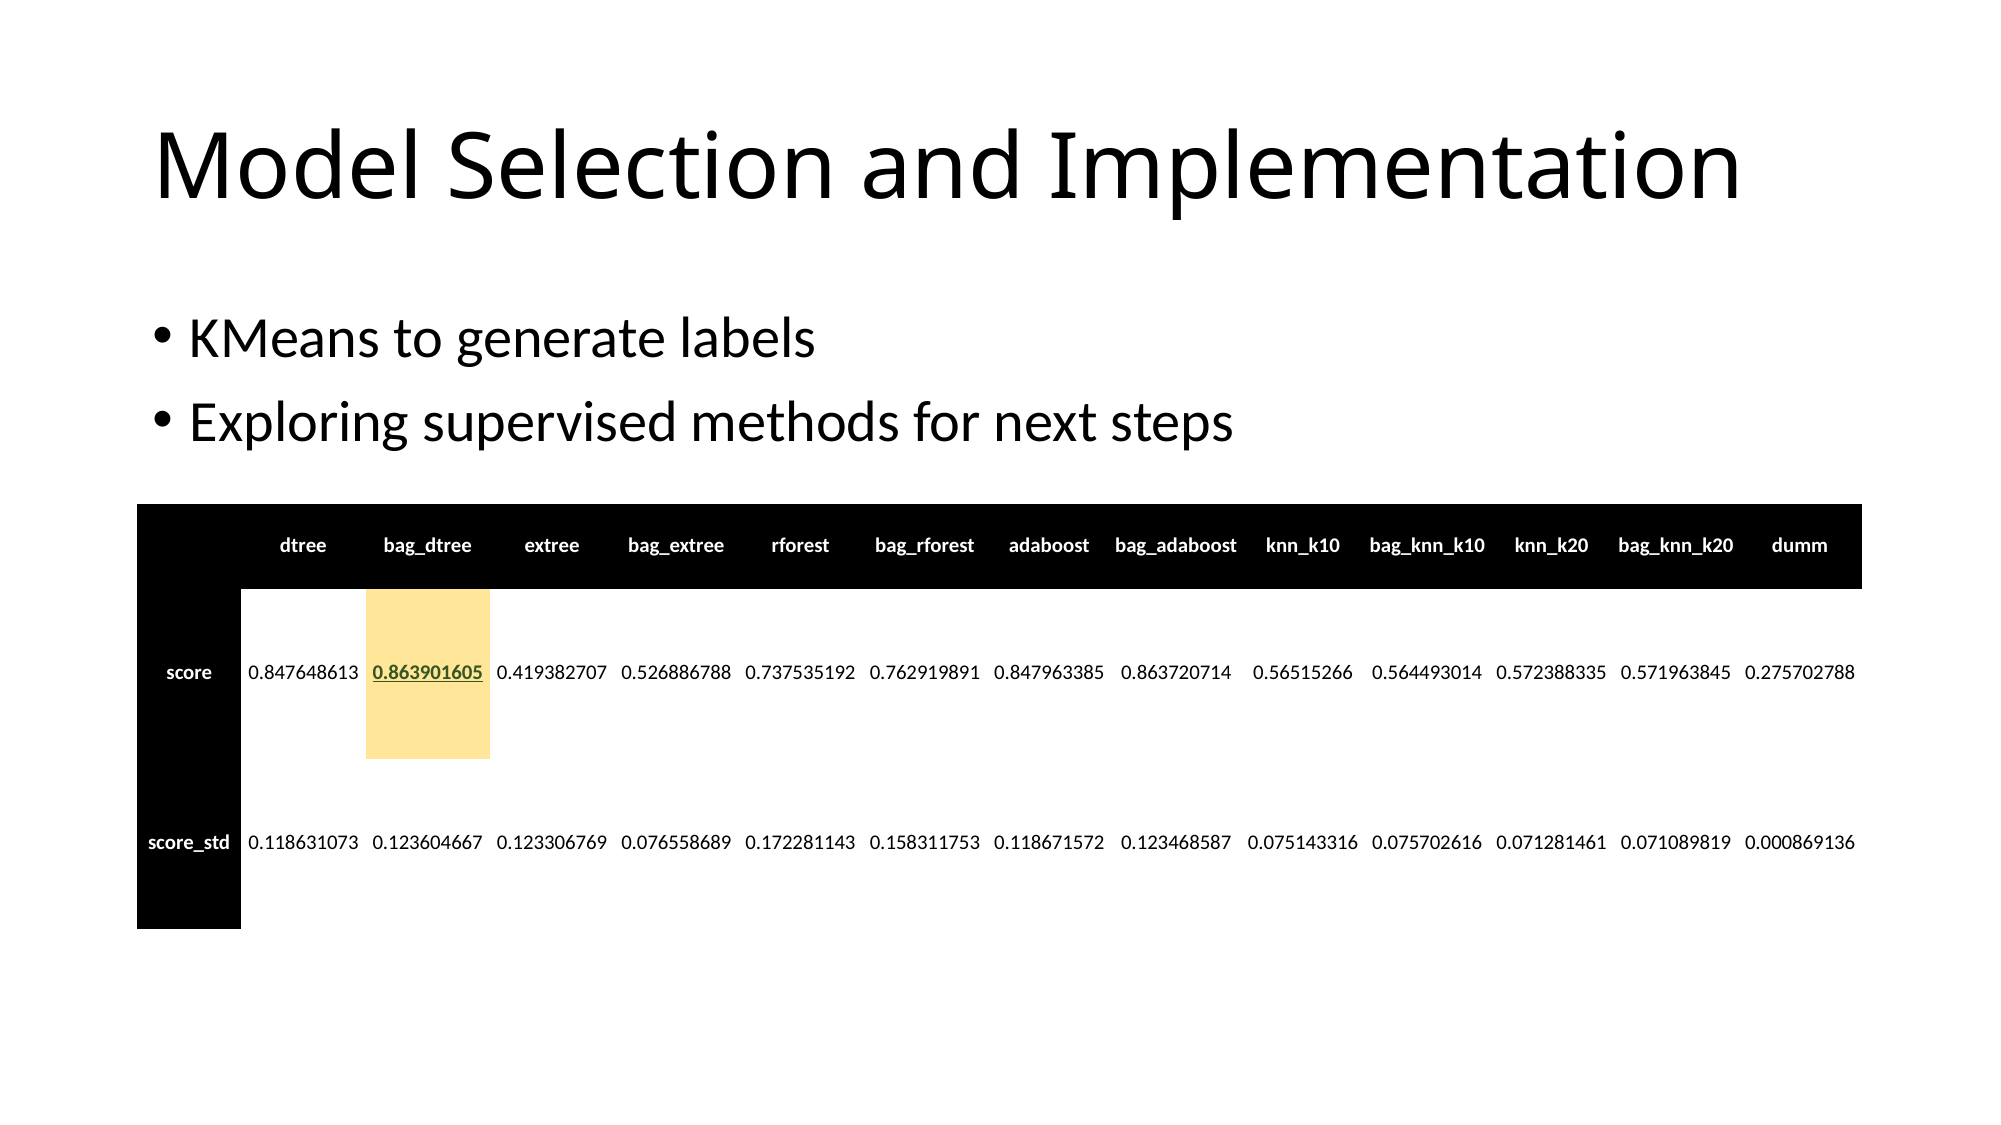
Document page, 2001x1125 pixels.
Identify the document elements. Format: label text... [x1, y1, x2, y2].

table_cell 0.737535192 [738, 589, 863, 759]
table_cell 0.076558689 [614, 759, 738, 929]
table_cell 0.847963385 [987, 589, 1111, 759]
table_header knn_k20 [1489, 504, 1614, 589]
table_cell 0.762919891 [863, 589, 987, 759]
table_header extree [490, 504, 614, 589]
table_cell 0.000869136 [1738, 759, 1862, 929]
table_cell 0.123604667 [366, 759, 490, 929]
table_cell 0.863720714 [1111, 589, 1241, 759]
table_header adaboost [987, 504, 1111, 589]
table_cell 0.564493014 [1365, 589, 1489, 759]
table_header dumm [1738, 504, 1862, 589]
table_header bag_knn_k10 [1365, 504, 1489, 589]
table_header rforest [738, 504, 863, 589]
table_cell 0.071281461 [1489, 759, 1614, 929]
table_cell 0.847648613 [241, 589, 366, 759]
table_cell 0.572388335 [1489, 589, 1614, 759]
table_cell score_std [137, 759, 241, 929]
table_cell 0.123306769 [490, 759, 614, 929]
table_header knn_k10 [1241, 504, 1365, 589]
table_cell 0.56515266 [1241, 589, 1365, 759]
table_header bag_rforest [863, 504, 987, 589]
table_cell 0.419382707 [490, 589, 614, 759]
table_cell 0.172281143 [738, 759, 863, 929]
table_cell 0.571963845 [1614, 589, 1738, 759]
table_cell score [137, 589, 241, 759]
table_cell 0.071089819 [1614, 759, 1738, 929]
table_header bag_adaboost [1111, 504, 1241, 589]
table_cell 0.158311753 [863, 759, 987, 929]
table_header dtree [241, 504, 366, 589]
list KMeans to generate labels Exploring supervised methods for next steps [137, 299, 1863, 1014]
table_cell 0.275702788 [1738, 589, 1862, 759]
table_cell 0.863901605 [366, 589, 490, 759]
table_header bag_dtree [366, 504, 490, 589]
table_header bag_extree [614, 504, 738, 589]
table_cell 0.123468587 [1111, 759, 1241, 929]
table_cell 0.118671572 [987, 759, 1111, 929]
table_header [137, 504, 241, 589]
table_cell 0.118631073 [241, 759, 366, 929]
table_cell 0.075143316 [1241, 759, 1365, 929]
table_cell 0.075702616 [1365, 759, 1489, 929]
title Model Selection and Implementation [137, 59, 1863, 278]
table_cell 0.526886788 [614, 589, 738, 759]
table_header bag_knn_k20 [1614, 504, 1738, 589]
